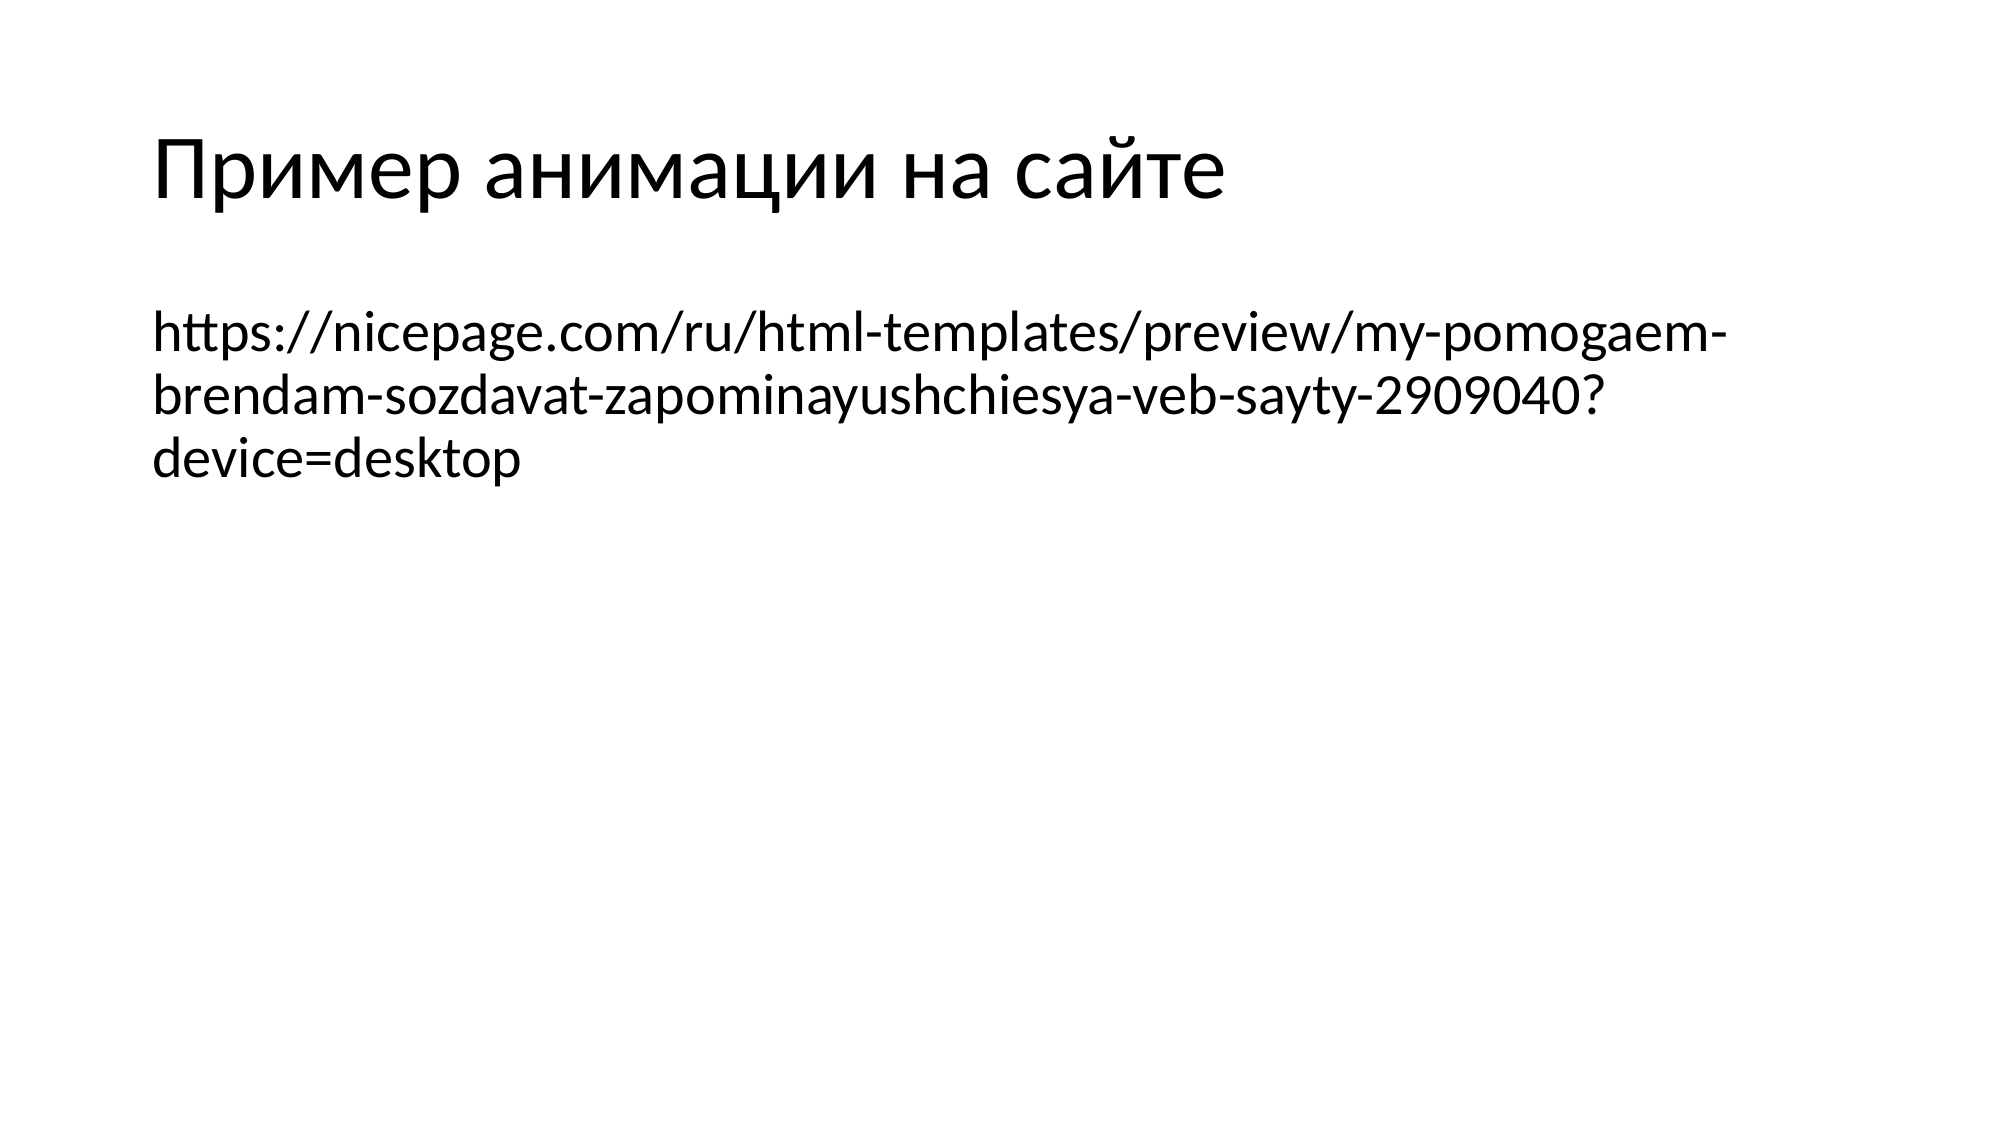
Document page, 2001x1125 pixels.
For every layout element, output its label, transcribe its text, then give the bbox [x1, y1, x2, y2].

list https://nicepage.com/ru/html-templates/preview/my-pomogaem-brendam-sozdavat-zapominayushchiesya-veb-sayty-2909040?device=desktop [137, 293, 1863, 1008]
title Пример анимации на сайте [137, 59, 1863, 278]
